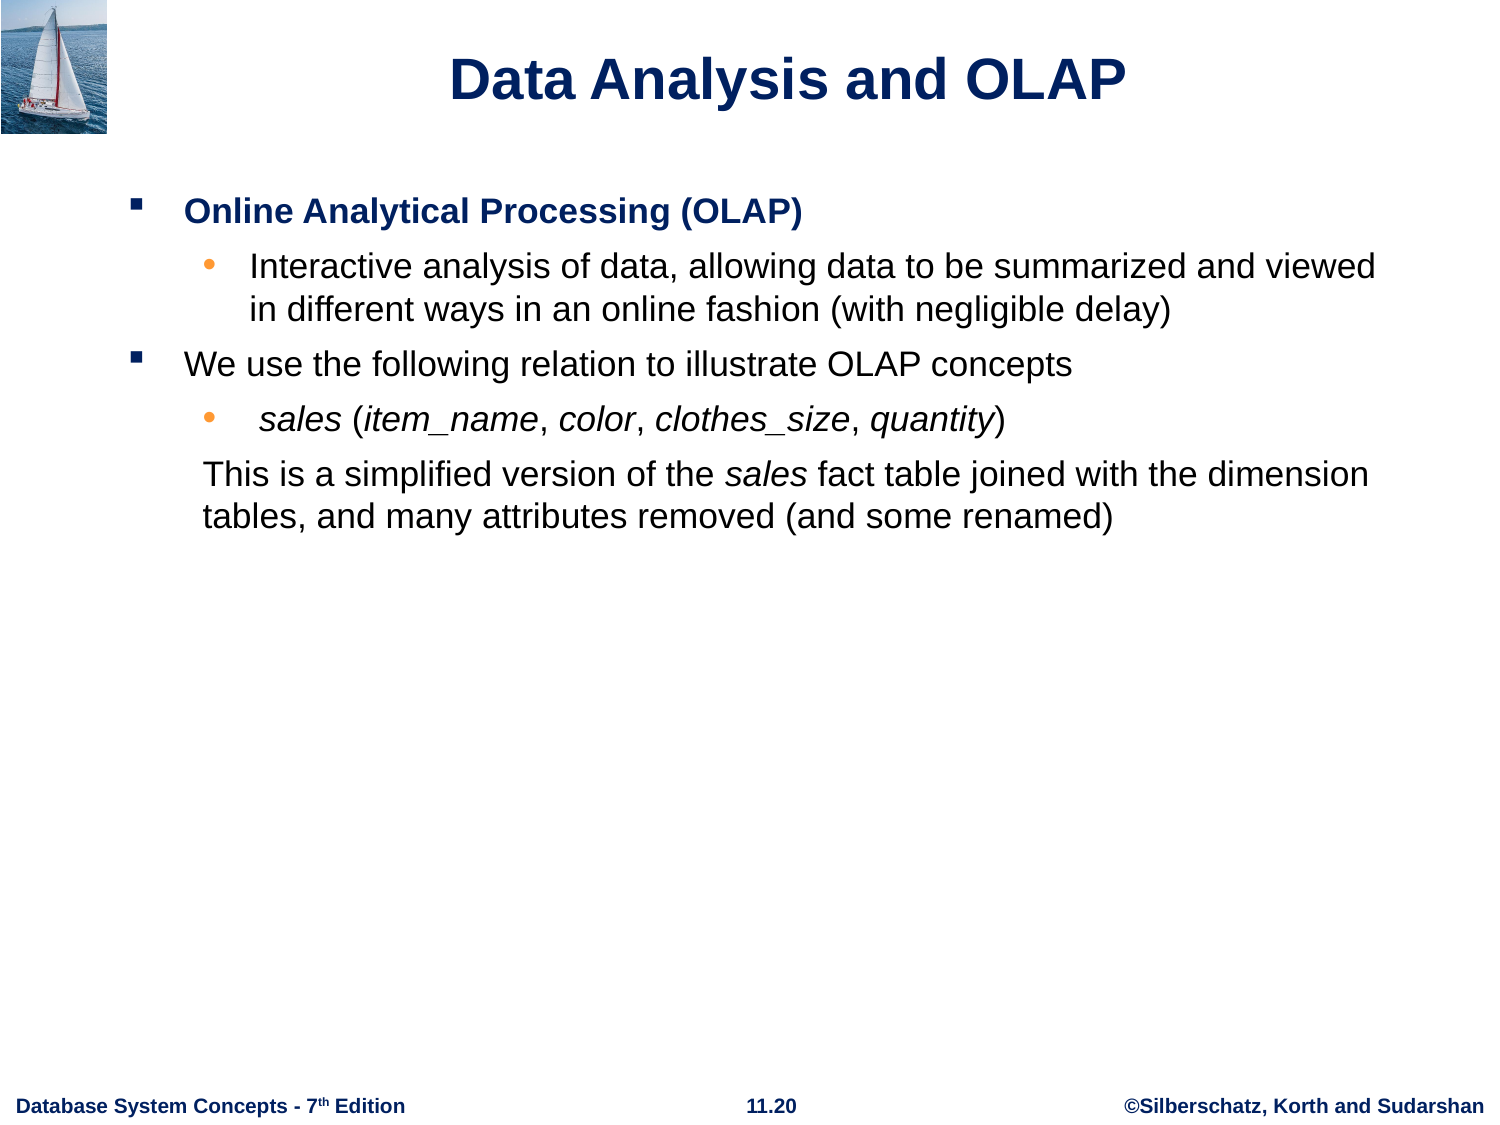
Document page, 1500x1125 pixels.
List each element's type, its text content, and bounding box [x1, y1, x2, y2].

picture [1, 0, 107, 134]
list Online Analytical Processing (OLAP) Interactive analysis of data, allowing data to be summarized and viewed in different ways in an online fashion (with negligible delay) We use the following relation to illustrate OLAP concepts sales (item_name, color, clothes_size, quantity) This is a simplified version of the sales fact table joined with the dimension tables, and many attributes removed (and some renamed) [112, 180, 1400, 1062]
title Data Analysis and OLAP [125, 18, 1452, 120]
